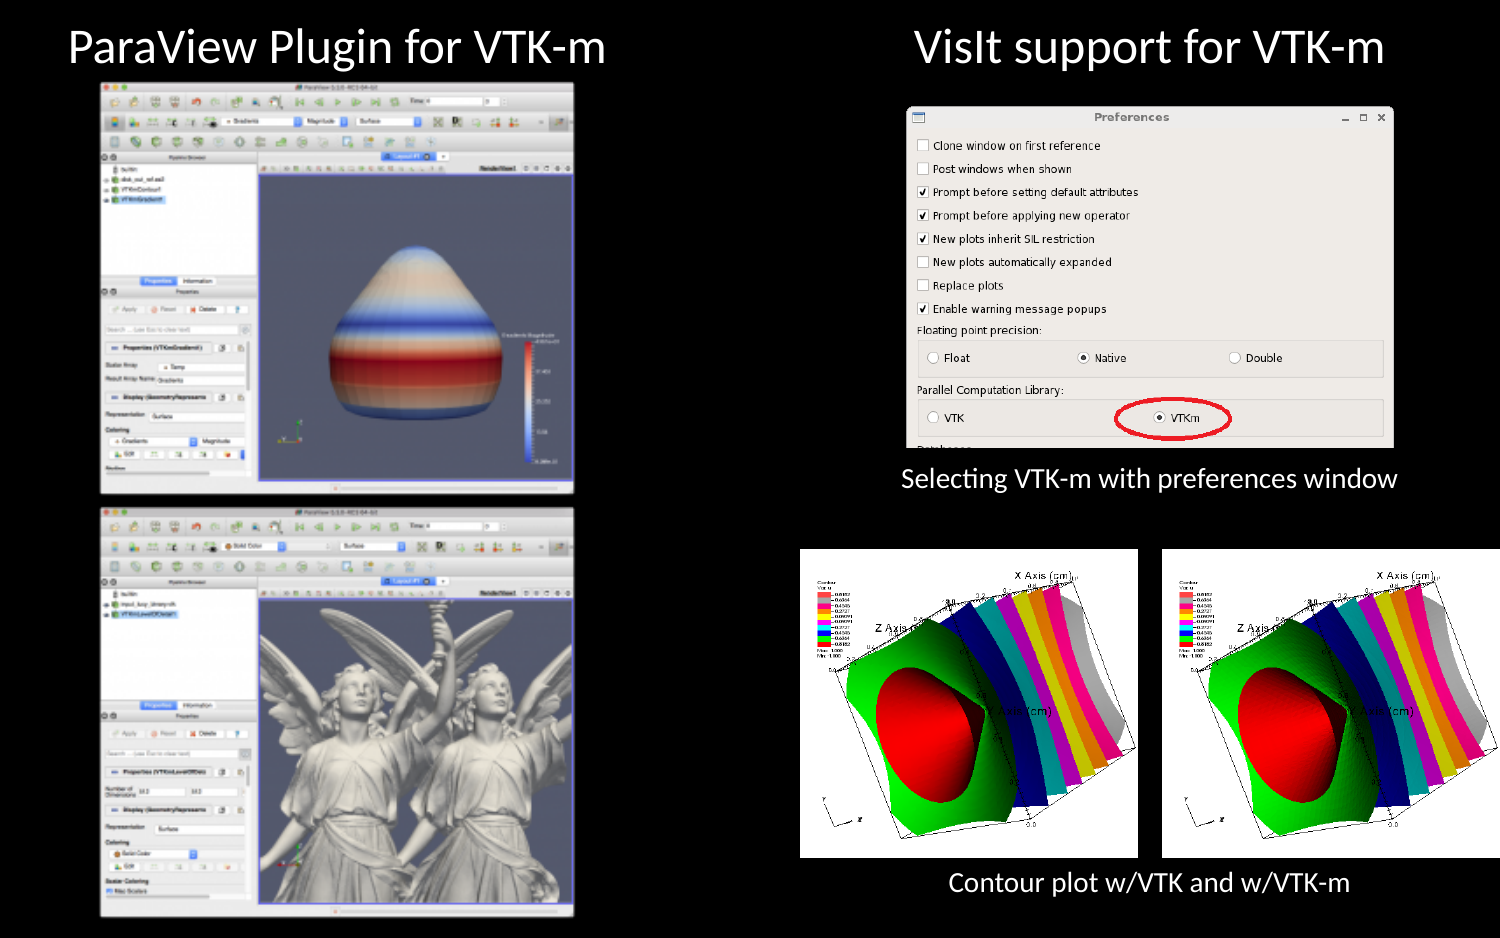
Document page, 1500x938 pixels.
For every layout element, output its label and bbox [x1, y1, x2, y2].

text_box [49, 5, 626, 938]
text_box [799, 5, 1500, 907]
